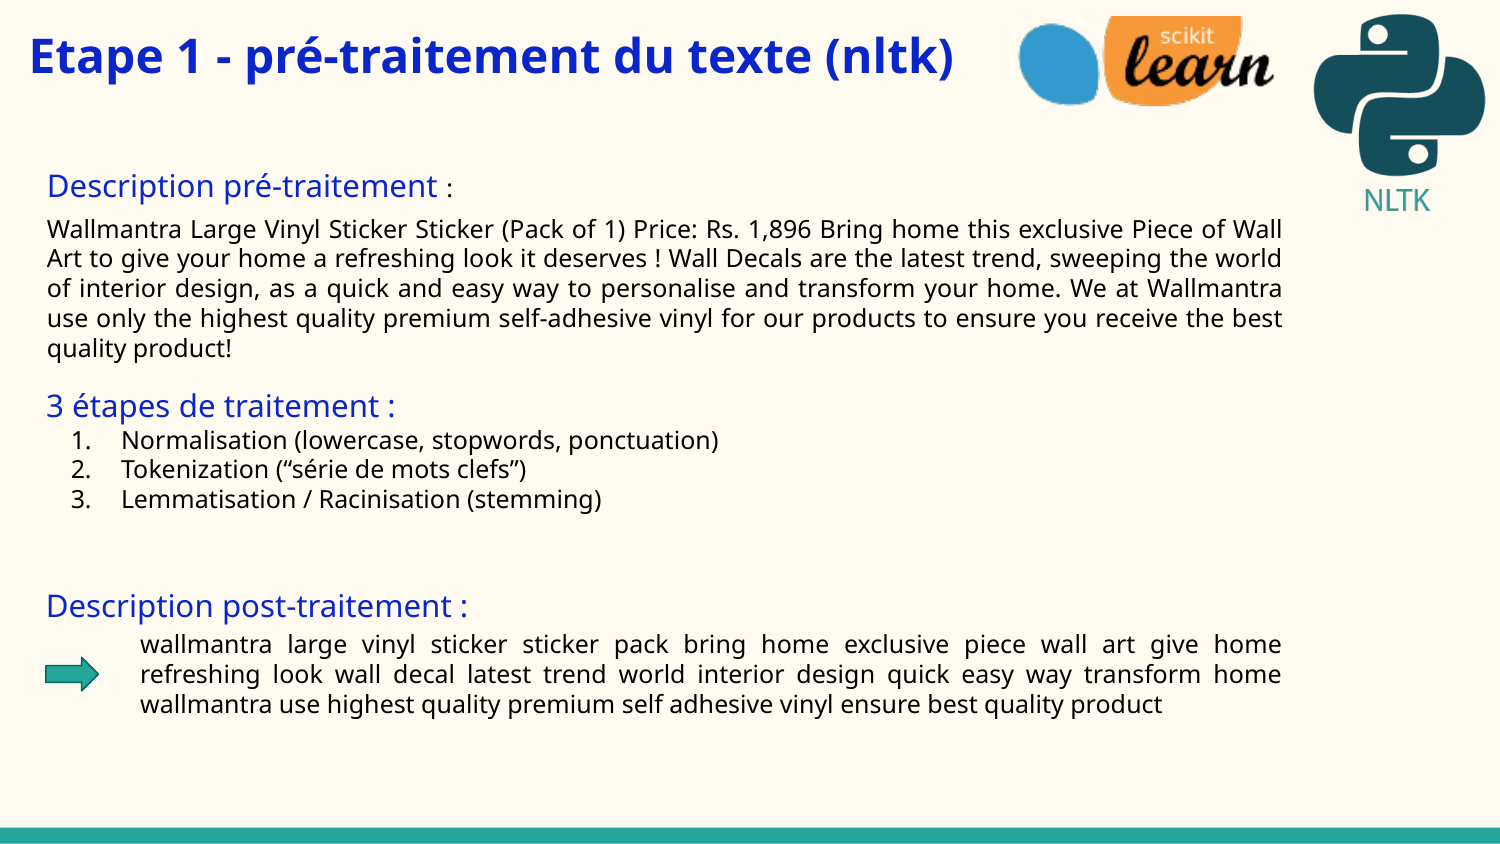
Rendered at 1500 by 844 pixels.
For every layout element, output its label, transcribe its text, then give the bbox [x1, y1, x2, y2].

text_box Wallmantra Large Vinyl Sticker Sticker (Pack of 1) Price: Rs. 1,896 Bring home this exclusive Piece of Wall Art to give your home a refreshing look it deserves ! Wall Decals are the latest trend, sweeping the world of interior design, as a quick and easy way to personalise and transform your home. We at Wallmantra use only the highest quality premium self-adhesive vinyl for our products to ensure you receive the best quality product! [31, 198, 1300, 378]
picture [1017, 16, 1278, 111]
picture [1298, 0, 1500, 220]
text_box 3 étapes de traitement : Normalisation (lowercase, stopwords, ponctuation) Tokenization (“série de mots clefs”) Lemmatisation / Racinisation (stemming) [30, 366, 742, 529]
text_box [30, 565, 1300, 735]
text_box Etape 1 - pré-traitement du texte (nltk) [13, 10, 1293, 105]
text_box Description pré-traitement : [31, 151, 674, 219]
